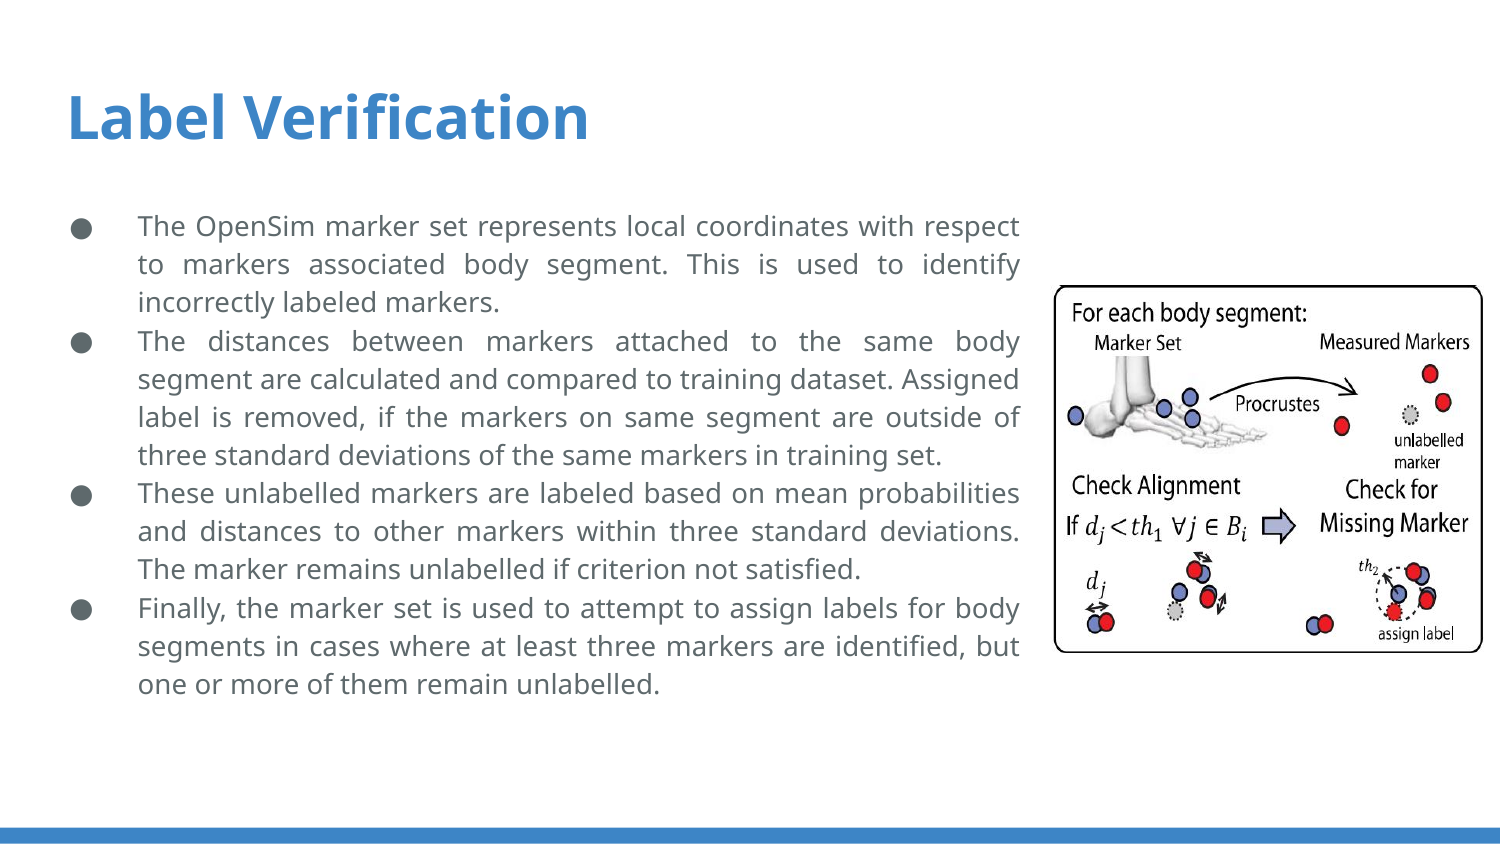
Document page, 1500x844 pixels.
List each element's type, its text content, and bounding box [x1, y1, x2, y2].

picture [1050, 285, 1485, 653]
title Label Verification [51, 64, 1449, 167]
list The OpenSim marker set represents local coordinates with respect to markers associated body segment. This is used to identify incorrectly labeled markers. The distances between markers attached to the same body segment are calculated and compared to training dataset. Assigned label is removed, if the markers on same segment are outside of three standard deviations of the same markers in training set. These unlabelled markers are labeled based on mean probabilities and distances to other markers within three standard deviations. The marker remains unlabelled if criterion not satisfied. Finally, the marker set is used to attempt to assign labels for body segments in cases where at least three markers are identified, but one or more of them remain unlabelled. [51, 189, 1037, 750]
